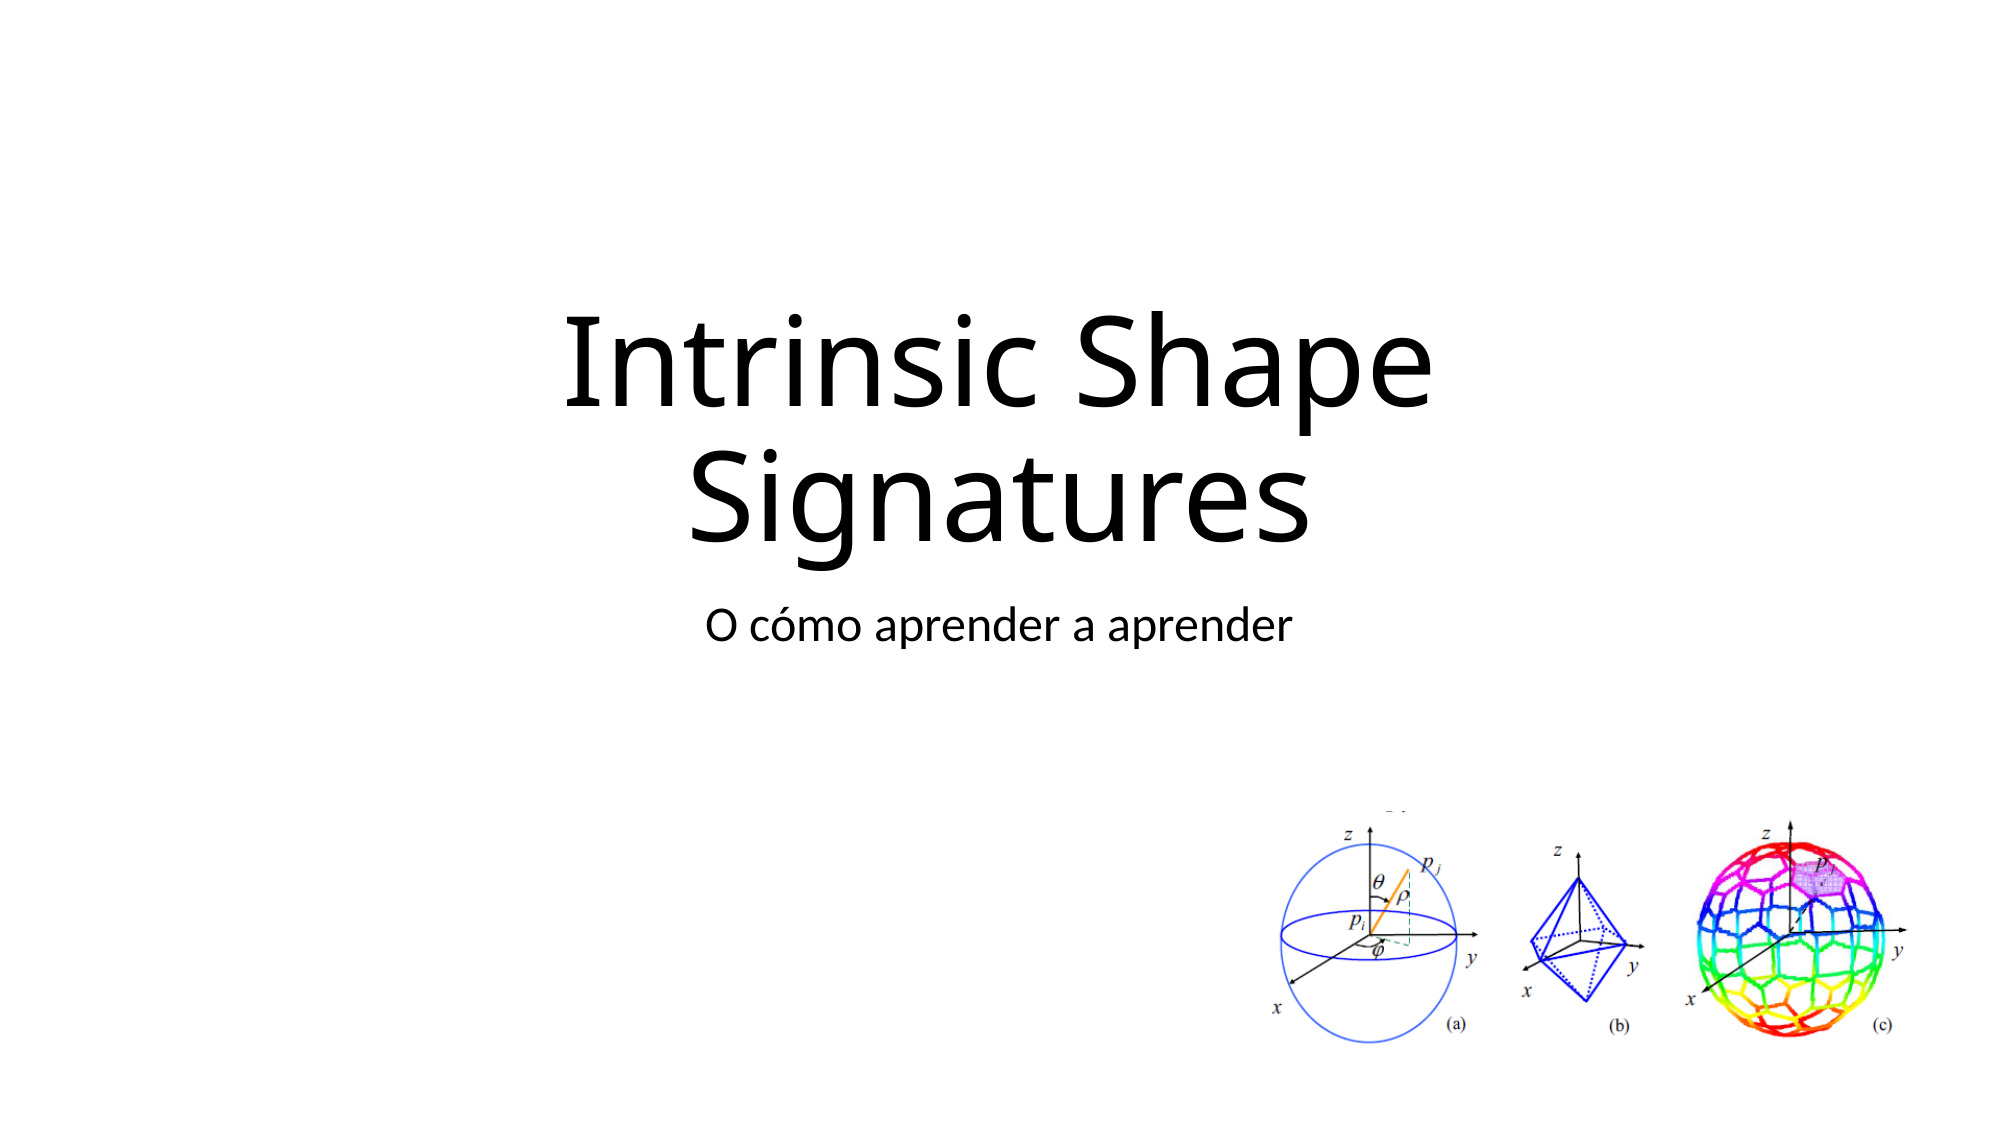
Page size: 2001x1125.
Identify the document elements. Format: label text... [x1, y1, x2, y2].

picture [1261, 811, 1927, 1074]
title Intrinsic Shape Signatures [249, 184, 1750, 576]
subtitle O cómo aprender a aprender [249, 590, 1750, 863]
